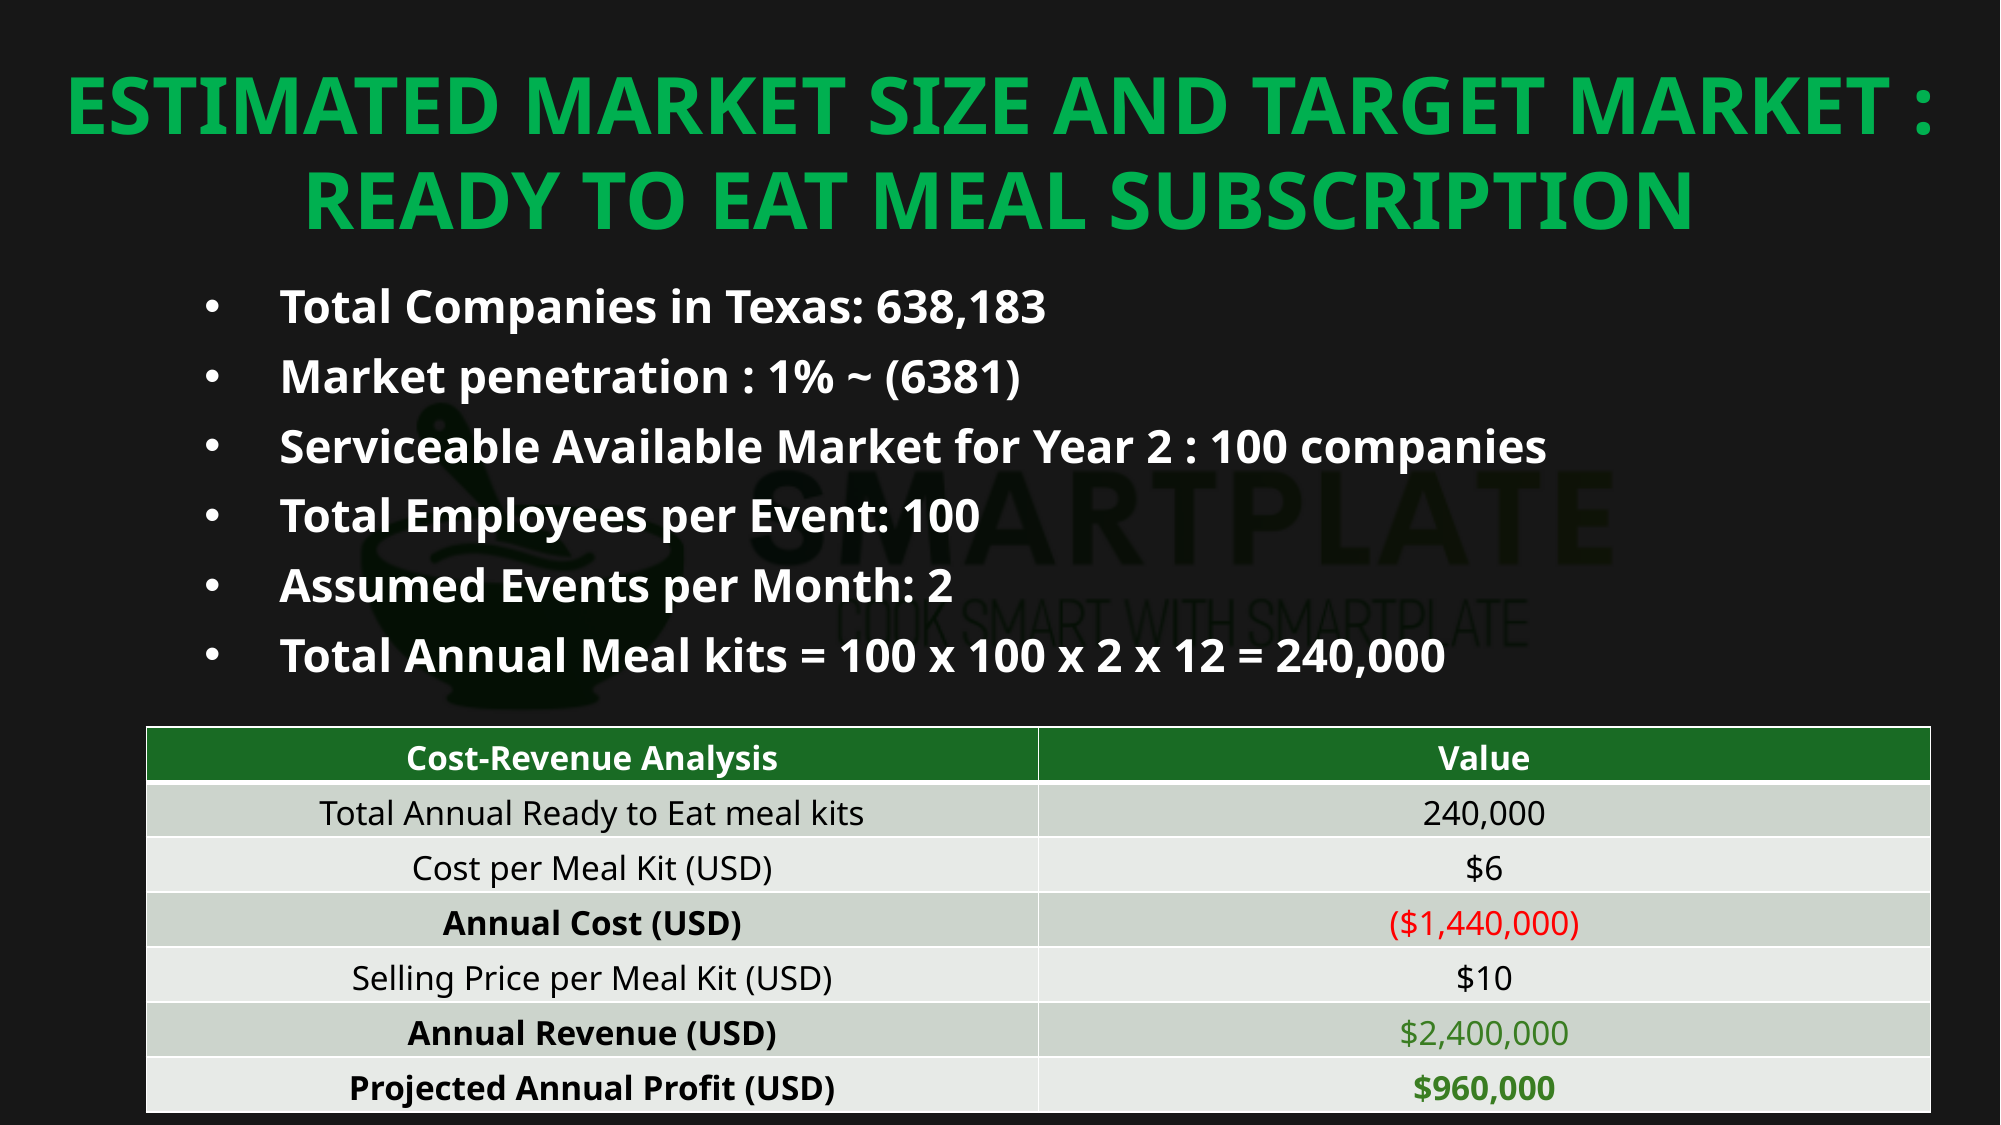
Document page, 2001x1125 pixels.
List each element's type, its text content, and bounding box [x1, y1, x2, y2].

table_cell Annual Cost (USD) [147, 893, 1038, 946]
table_cell Total Annual Ready to Eat meal kits [147, 785, 1038, 836]
table_cell Cost per Meal Kit (USD) [147, 838, 1038, 891]
table_header Cost-Revenue Analysis [147, 728, 1038, 780]
table_cell $960,000 [1039, 1058, 1930, 1111]
table_cell ($1,440,000) [1039, 893, 1930, 946]
text_box [0, 0, 2000, 1125]
table_cell 240,000 [1039, 785, 1930, 836]
table_cell Annual Revenue (USD) [147, 1003, 1038, 1056]
text_box Total Companies in Texas: 638,183 Market penetration : 1% ~ (6381) Serviceable Available Market for Year 2 : 100 companies Total Employees per Event: 100 Assumed Events per Month: 2 Total Annual Meal kits = 100 x 100 x 2 x 12 = 240,000 [204, 271, 1796, 682]
table_cell $2,400,000 [1039, 1003, 1930, 1056]
text_box ESTIMATED MARKET SIZE AND TARGET MARKET : READY TO EAT MEAL SUBSCRIPTION [18, 47, 1982, 253]
picture [296, 384, 1704, 741]
table_cell $6 [1039, 838, 1930, 891]
table_header Value [1039, 728, 1930, 780]
table_cell Projected Annual Profit (USD) [147, 1058, 1038, 1111]
table_cell $10 [1039, 948, 1930, 1001]
table_cell Selling Price per Meal Kit (USD) [147, 948, 1038, 1001]
